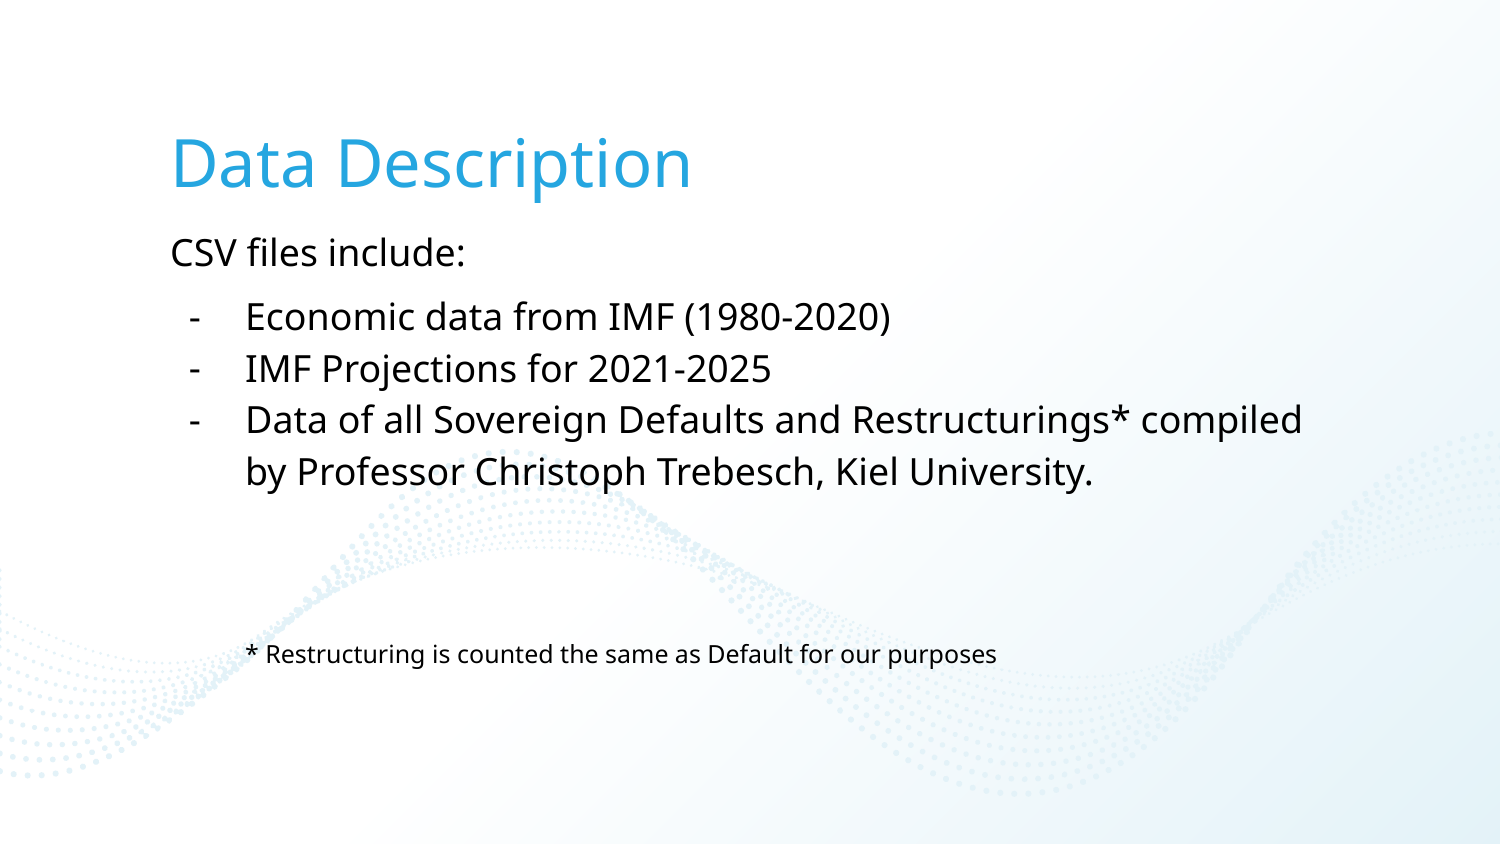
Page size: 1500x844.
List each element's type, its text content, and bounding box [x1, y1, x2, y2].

title Data Description [170, 137, 1330, 203]
list CSV files include: Economic data from IMF (1980-2020) IMF Projections for 2021-2025 Data of all Sovereign Defaults and Restructurings* compiled by Professor Christoph Trebesch, Kiel University. * Restructuring is counted the same as Default for our purposes [170, 222, 1330, 720]
